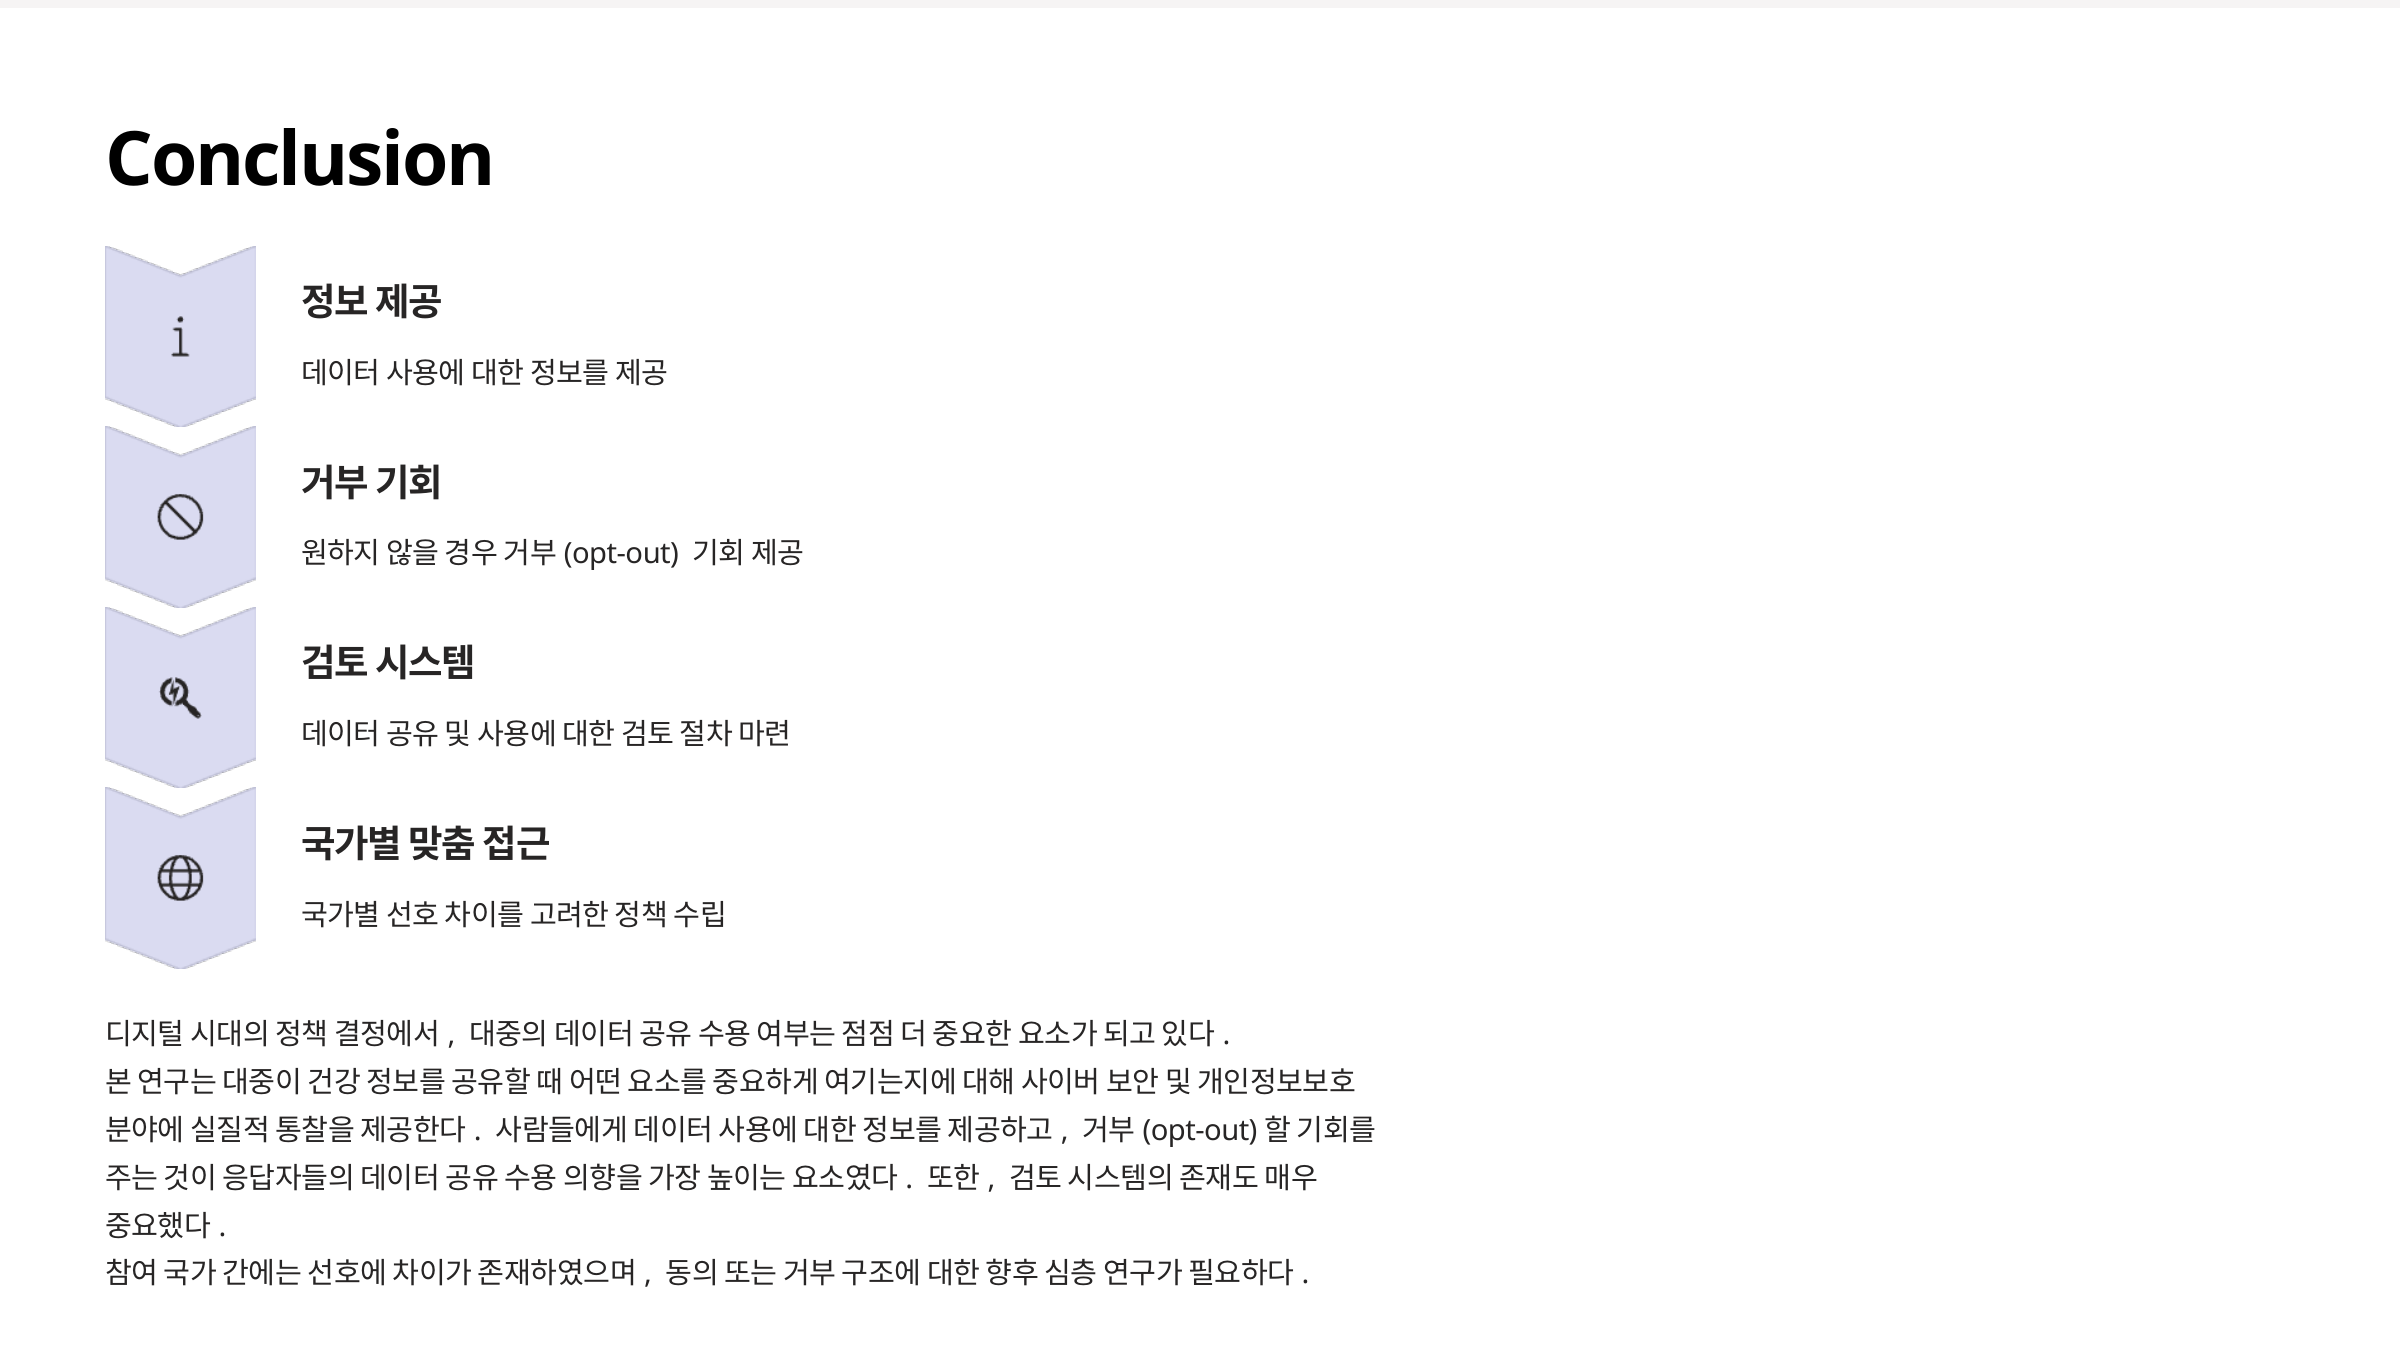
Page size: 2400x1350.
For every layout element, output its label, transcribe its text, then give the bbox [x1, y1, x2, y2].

text_box 정보 제공 [301, 276, 678, 324]
text_box 국가별 맞춤 접근 [301, 817, 678, 865]
text_box 국가별 선호 차이를 고려한 정책 수립 [301, 883, 1395, 932]
text_box 검토 시스템 [301, 637, 678, 685]
picture [105, 245, 256, 969]
text_box 데이터 공유 및 사용에 대한 검토 절차 마련 [301, 702, 1395, 751]
text_box 디지털 시대의 정책 결정에서, 대중의 데이터 공유 수용 여부는 점점 더 중요한 요소가 되고 있다. 본 연구는 대중이 건강 정보를 공유할 때 어떤 요소를 중요하게 여기는지에 대해 사이버 보안 및 개인정보보호 분야에 실질적 통찰을 제공한다. 사람들에게 데이터 사용에 대한 정보를 제공하고, 거부(opt-out)할 기회를 주는 것이 응답자들의 데이터 공유 수용 의향을 가장 높이는 요소였다. 또한, 검토 시스템의 존재도 매우 중요했다. 참여 국가 간에는 선호에 차이가 존재하였으며, 동의 또는 거부 구조에 대한 향후 심층 연구가 필요하다. [105, 1002, 1395, 1243]
text_box 원하지 않을 경우 거부(opt-out) 기회 제공 [301, 521, 1395, 570]
text_box 데이터 사용에 대한 정보를 제공 [301, 341, 1395, 390]
text_box Conclusion [105, 106, 858, 201]
text_box 거부 기회 [301, 456, 678, 504]
